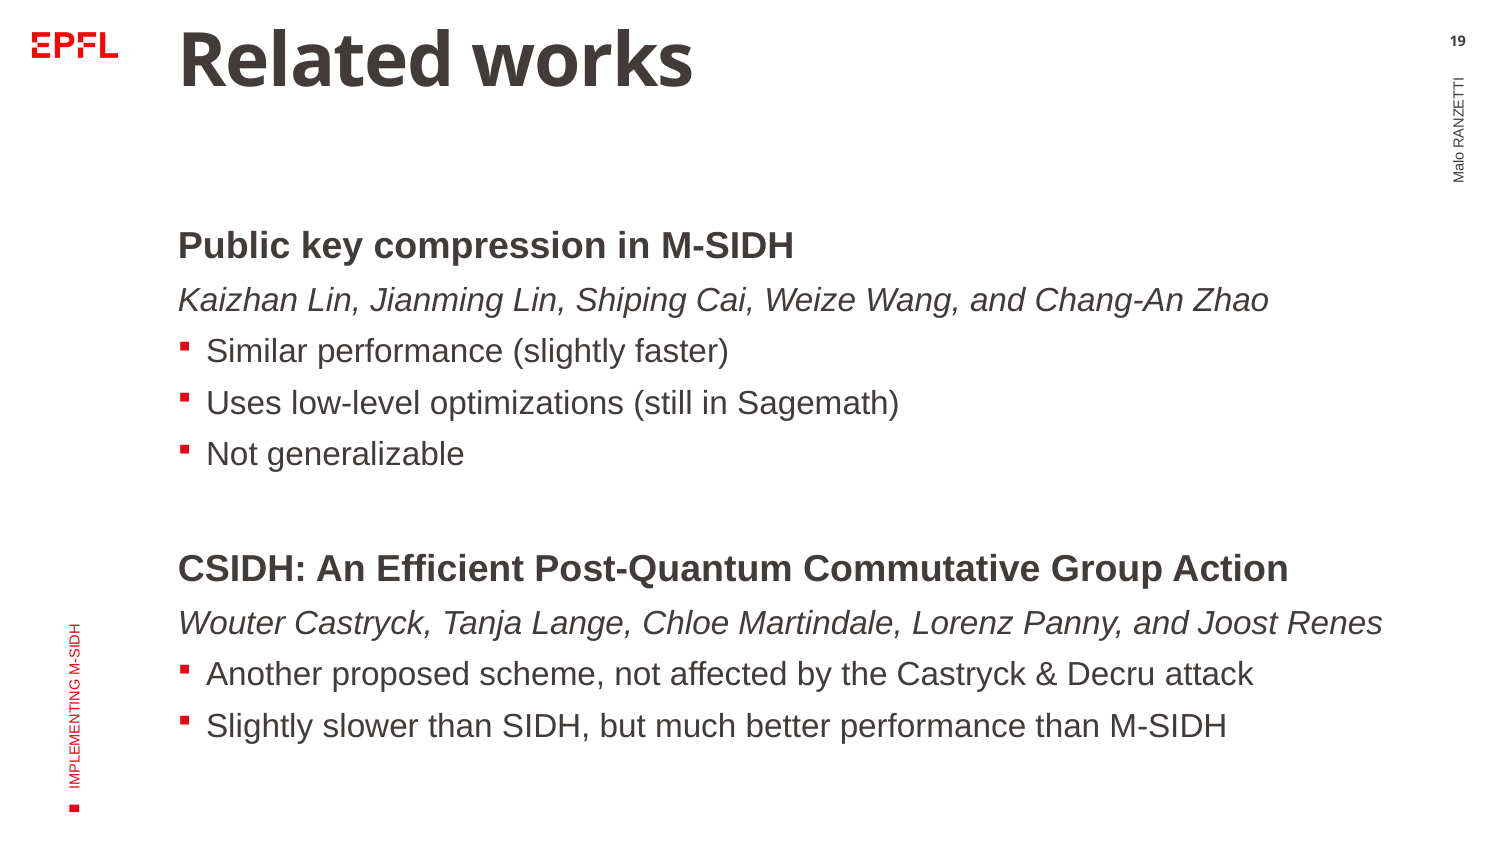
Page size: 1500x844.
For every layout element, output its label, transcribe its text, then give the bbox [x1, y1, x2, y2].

slide_number IMPLEMENTING M-SIDH [0, 256, 149, 805]
slide_number 19 [1415, 32, 1500, 59]
title Related works [148, 21, 969, 127]
picture [21, 21, 129, 69]
list Public key compression in M-SIDH Kaizhan Lin, Jianming Lin, Shiping Cai, Weize Wang, and Chang-An Zhao Similar performance (slightly faster) Uses low-level optimizations (still in Sagemath) Not generalizable CSIDH: An Efficient Post-Quantum Commutative Group Action Wouter Castryck, Tanja Lange, Chloe Martindale, Lorenz Panny, and Joost Renes Another proposed scheme, not affected by the Castryck & Decru attack Slightly slower than SIDH, but much better performance than M-SIDH [148, 153, 1416, 792]
footer Malo RANZETTI [1415, 59, 1500, 641]
